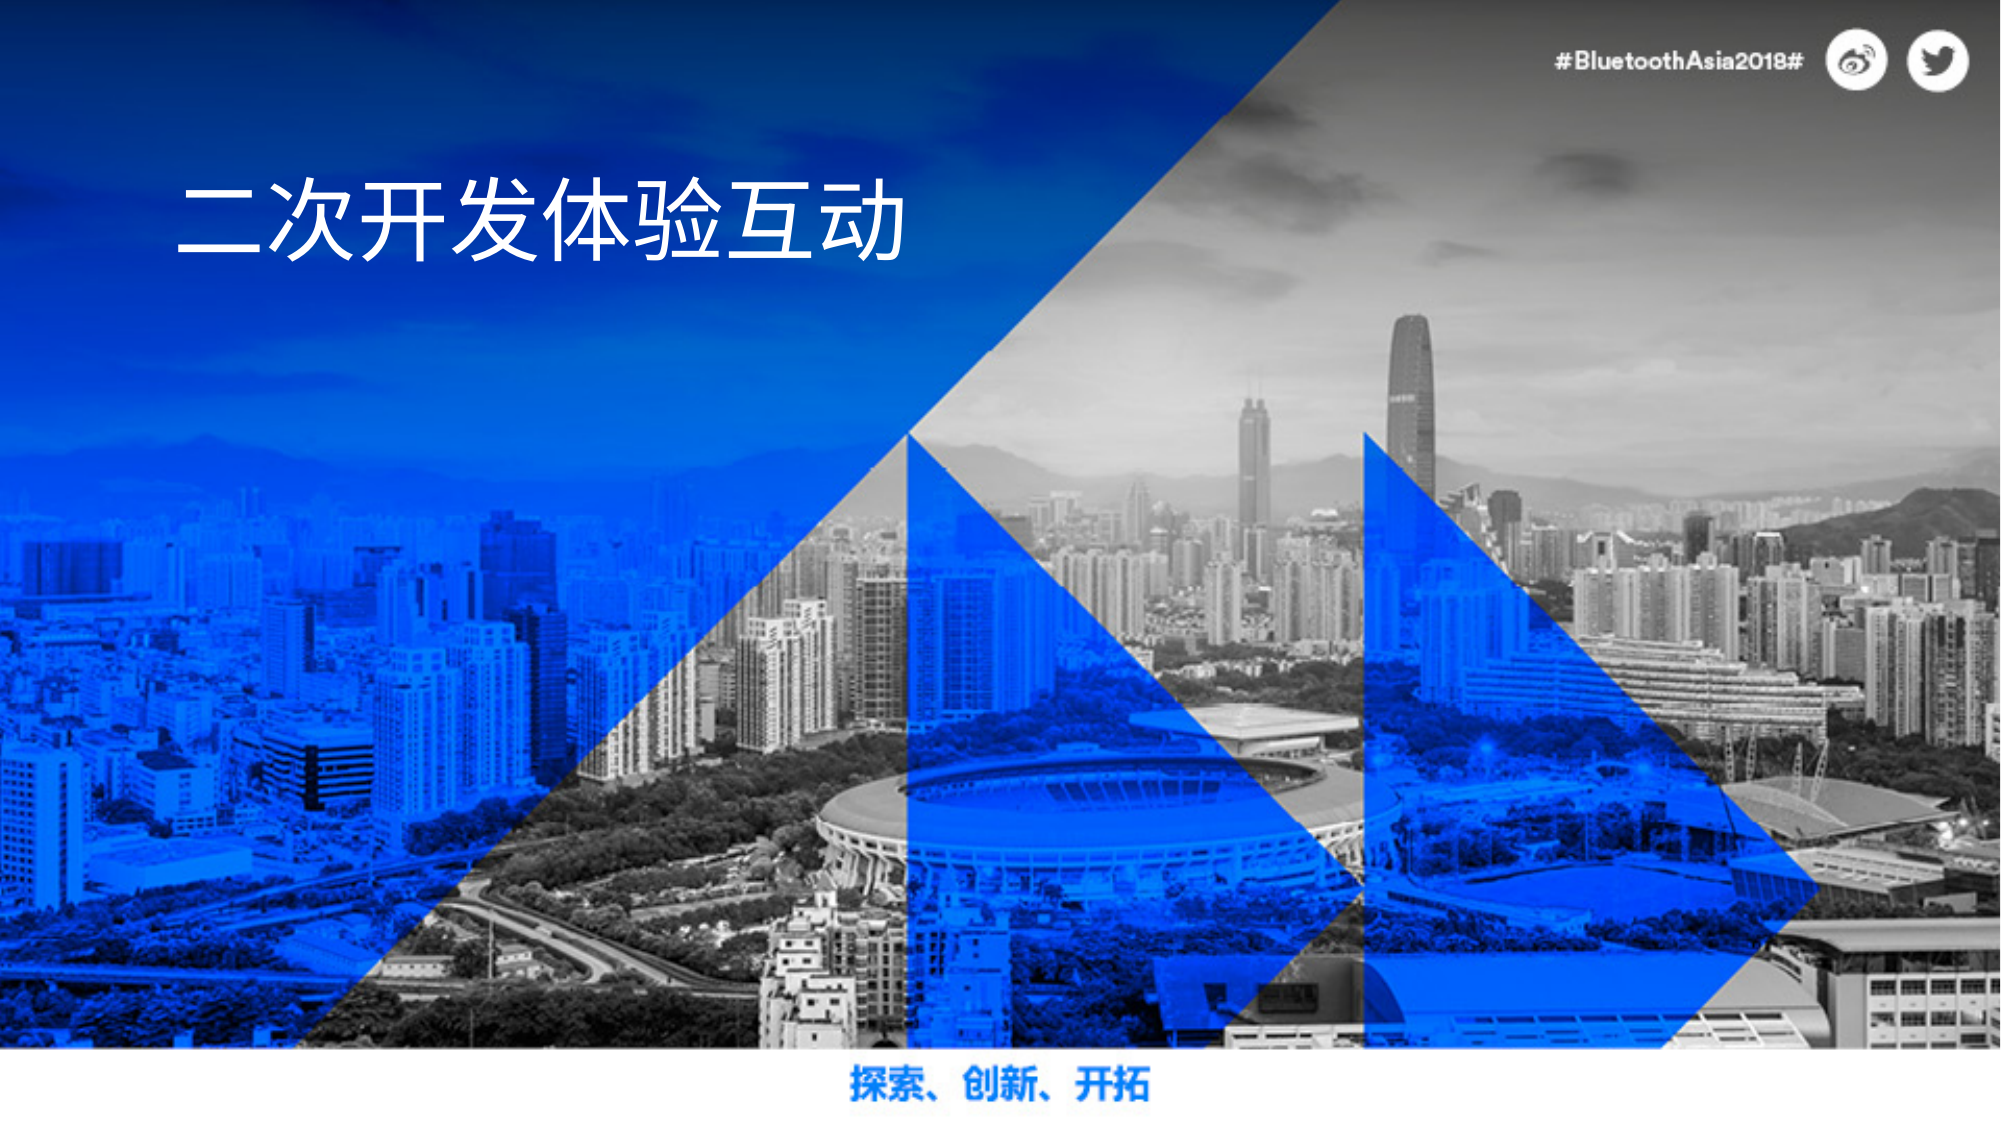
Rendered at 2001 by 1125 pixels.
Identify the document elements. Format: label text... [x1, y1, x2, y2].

picture [0, 0, 2001, 1125]
text_box 二次开发体验互动 [32, 100, 1050, 437]
